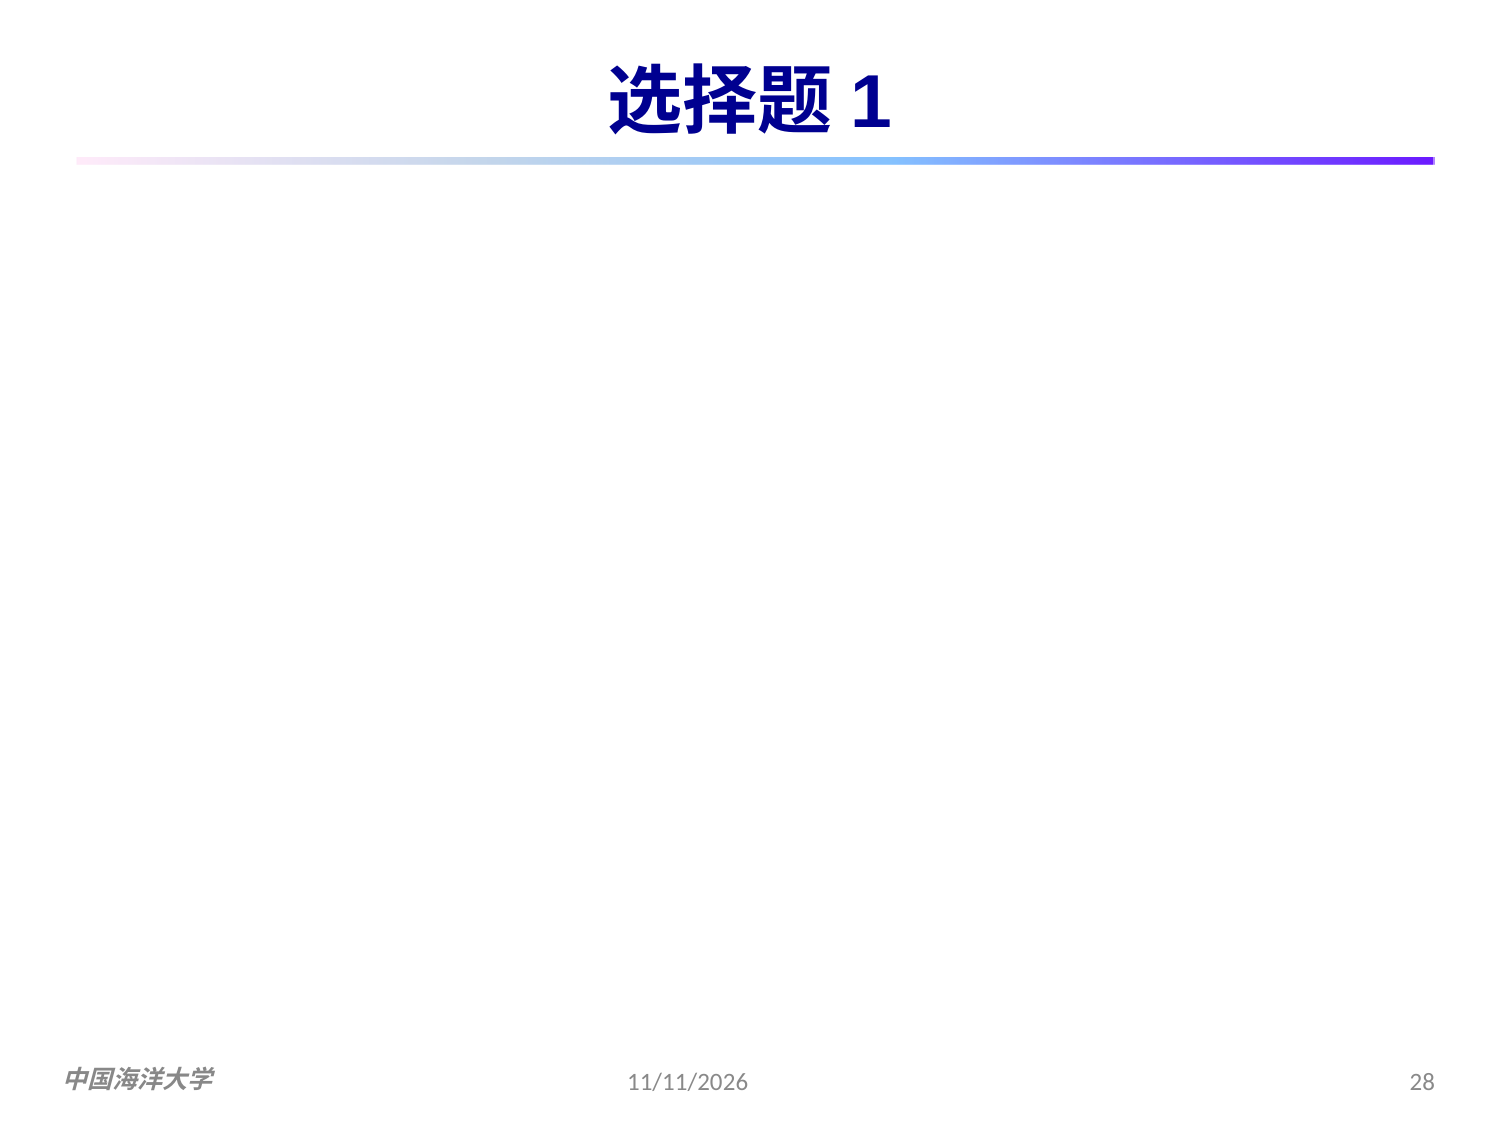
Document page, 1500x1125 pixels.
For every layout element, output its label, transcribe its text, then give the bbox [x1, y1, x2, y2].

title 选择题1 [75, 45, 1425, 233]
picture [1425, 156, 1435, 165]
